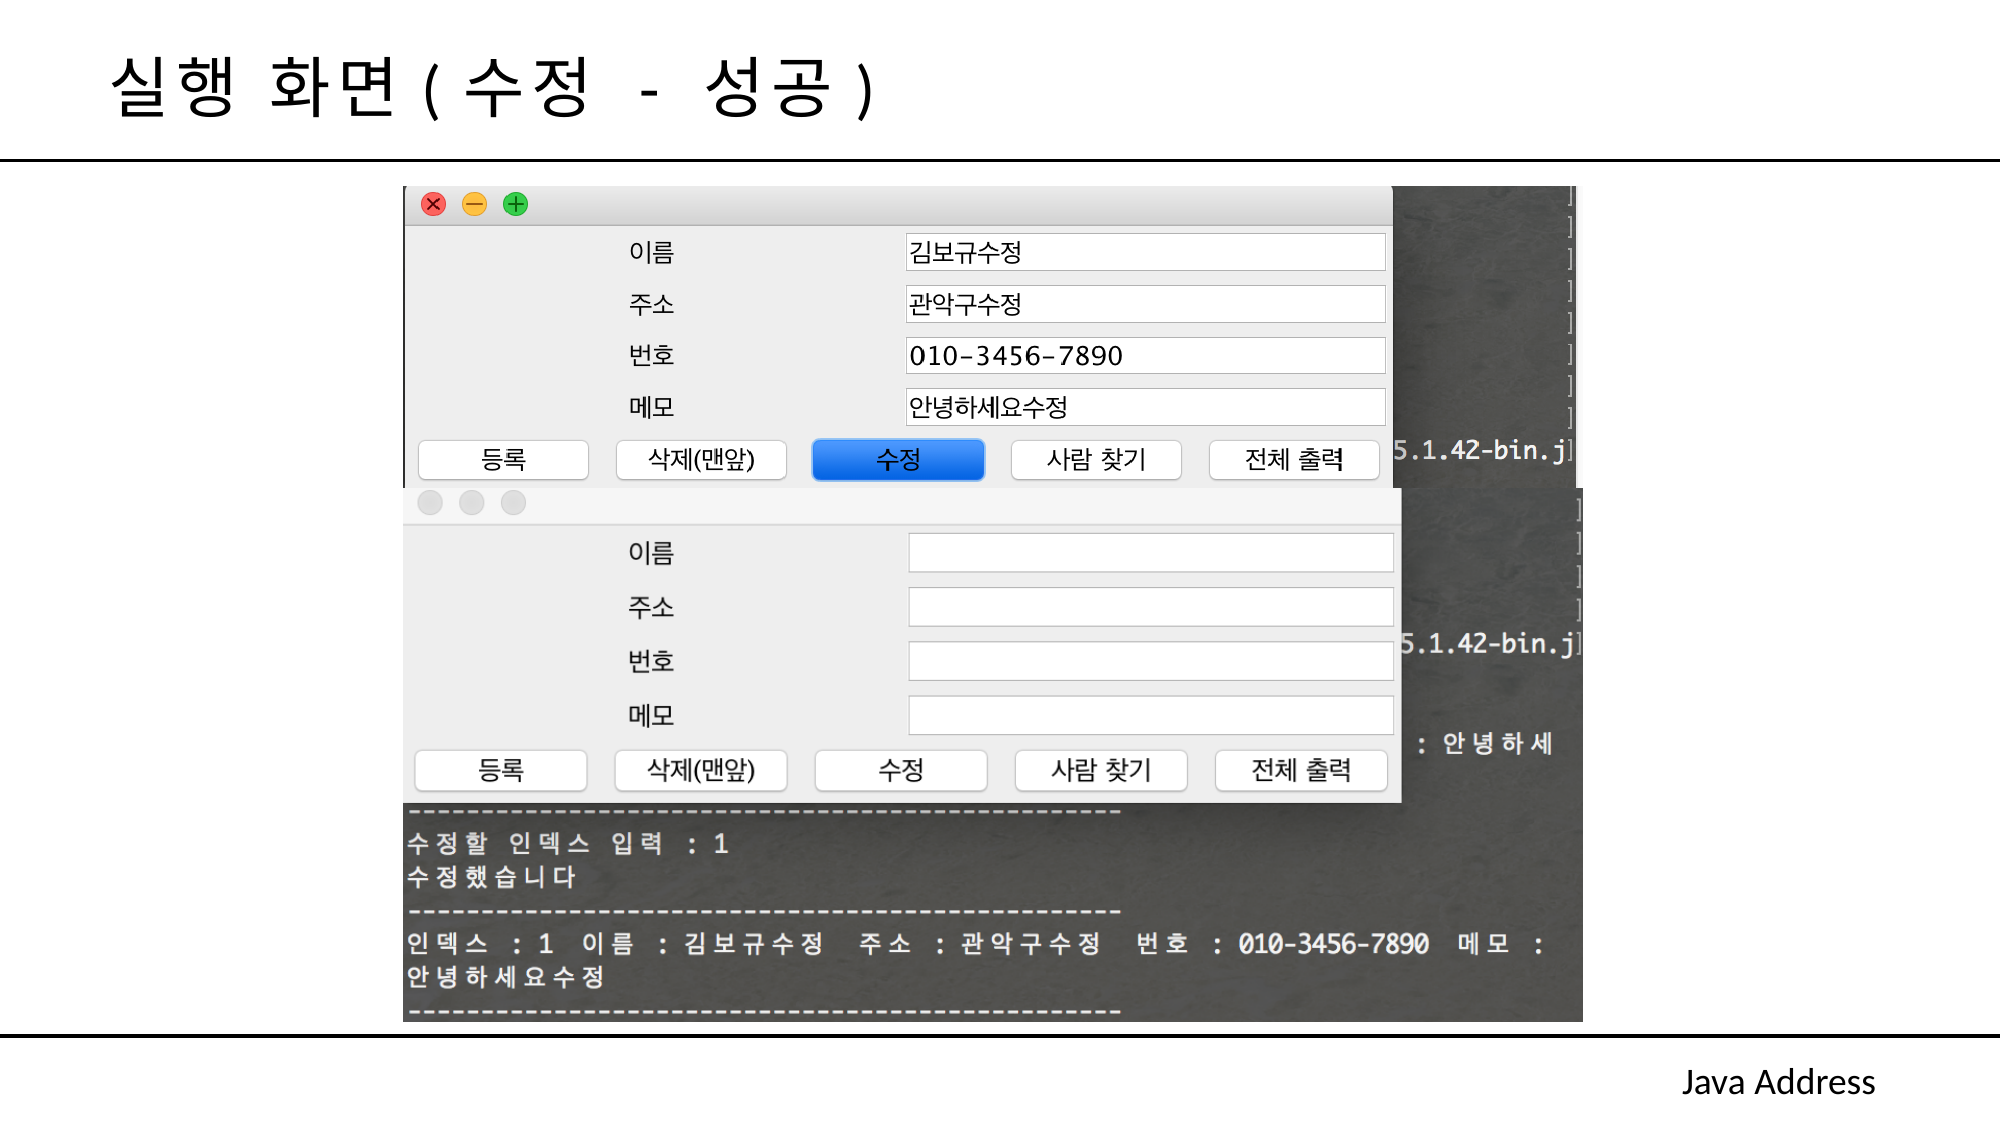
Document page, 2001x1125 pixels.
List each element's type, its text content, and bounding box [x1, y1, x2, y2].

text_box 실행 화면(수정 - 성공) [94, 38, 904, 133]
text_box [403, 186, 1583, 1023]
text_box Java Address [1667, 1049, 1909, 1110]
